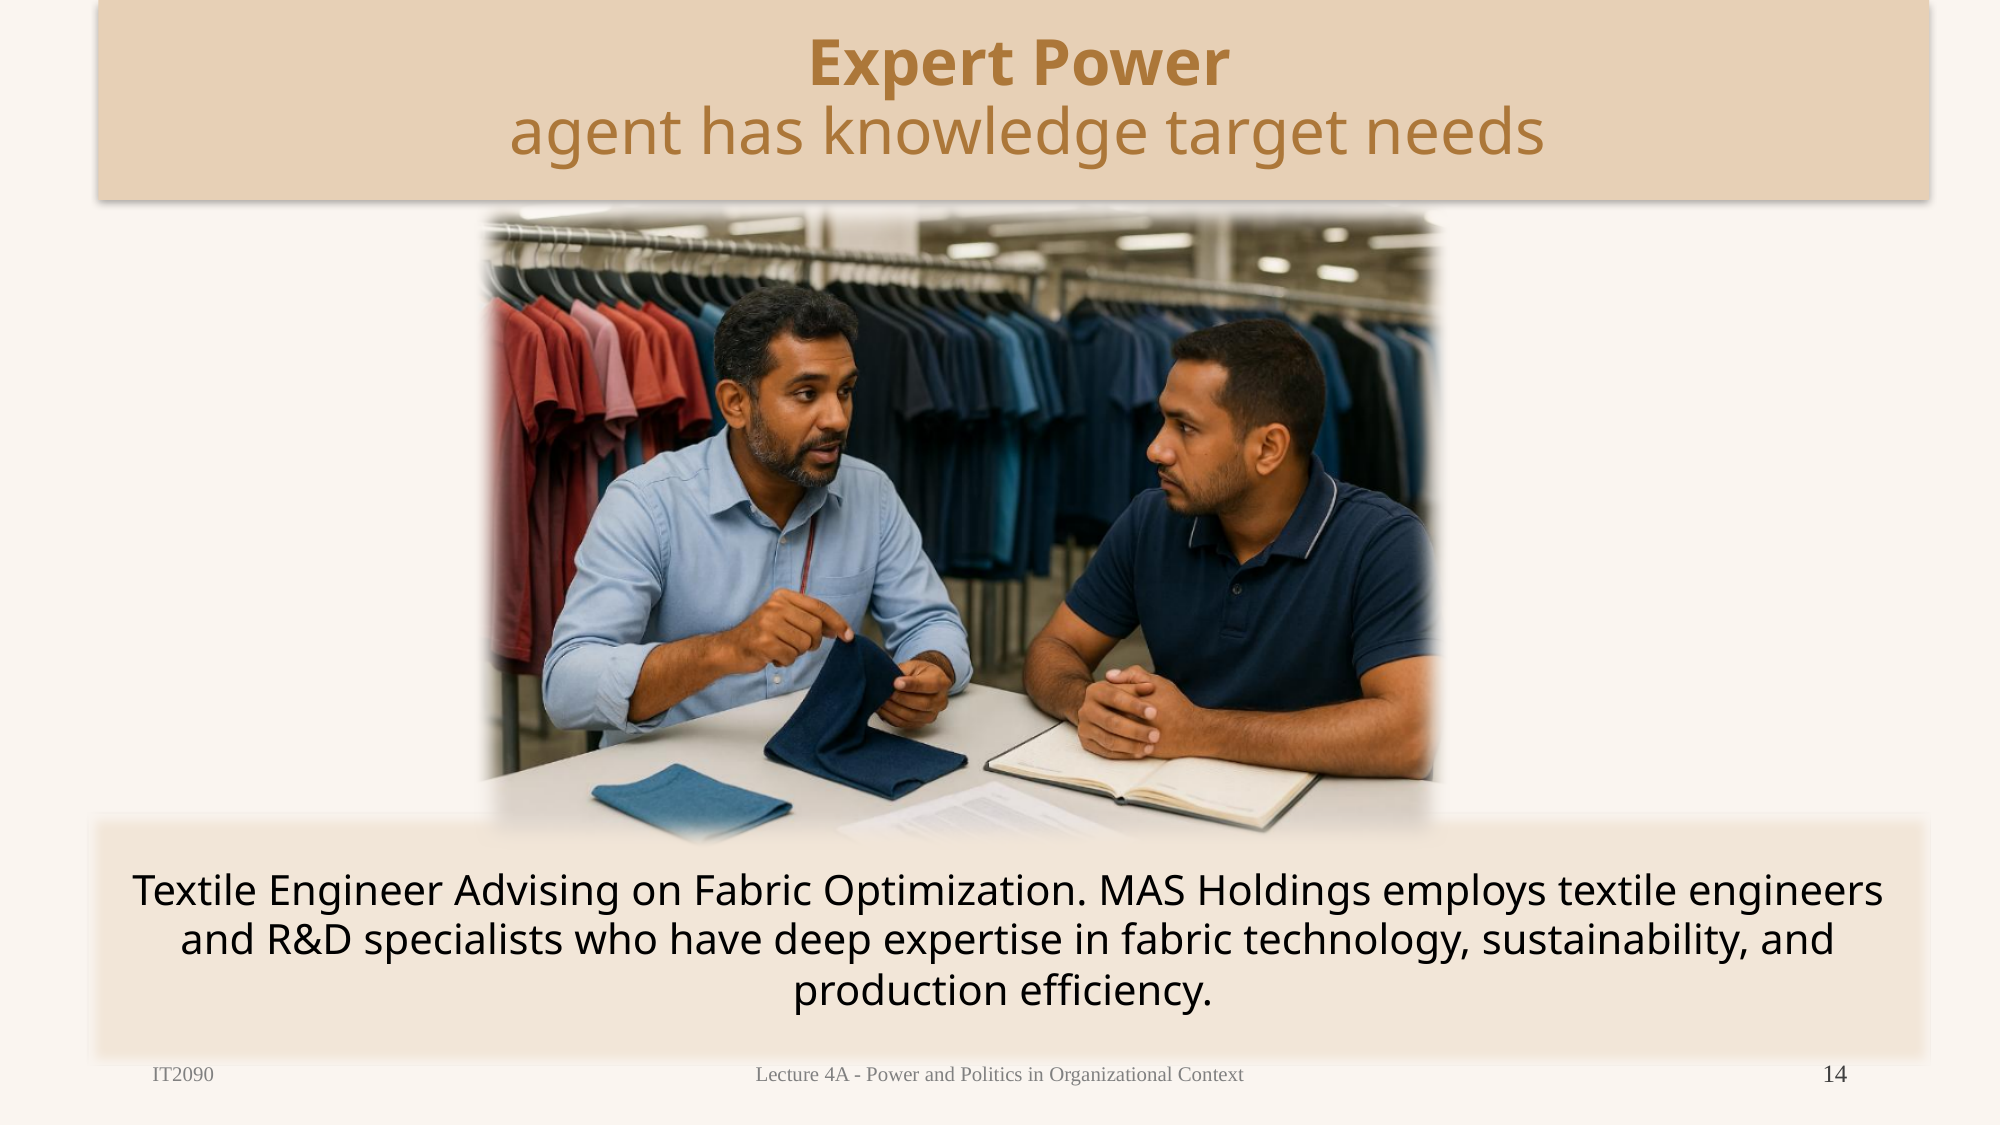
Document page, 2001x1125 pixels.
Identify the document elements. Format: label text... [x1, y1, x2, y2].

text_box Textile Engineer Advising on Fabric Optimization. MAS Holdings employs textile engineers and R&D specialists who have deep expertise in fabric technology, sustainability, and production efficiency. [104, 829, 1916, 1059]
footer Lecture 4A - Power and Politics in Organizational Context [662, 1059, 1338, 1103]
title Expert Power agent has knowledge target needs [137, 22, 1902, 177]
slide_number IT2090 [137, 1063, 588, 1103]
footer Lecture 4A - Power and Politics in Organizational Context [1412, 1055, 1863, 1059]
picture [474, 199, 1450, 851]
slide_number IT2090 [1412, 1059, 1863, 1064]
slide_number 14 [1412, 1064, 1863, 1103]
text_box [97, 0, 1930, 201]
footer Lecture 4A - Power and Politics in Organizational Context [137, 1056, 588, 1063]
